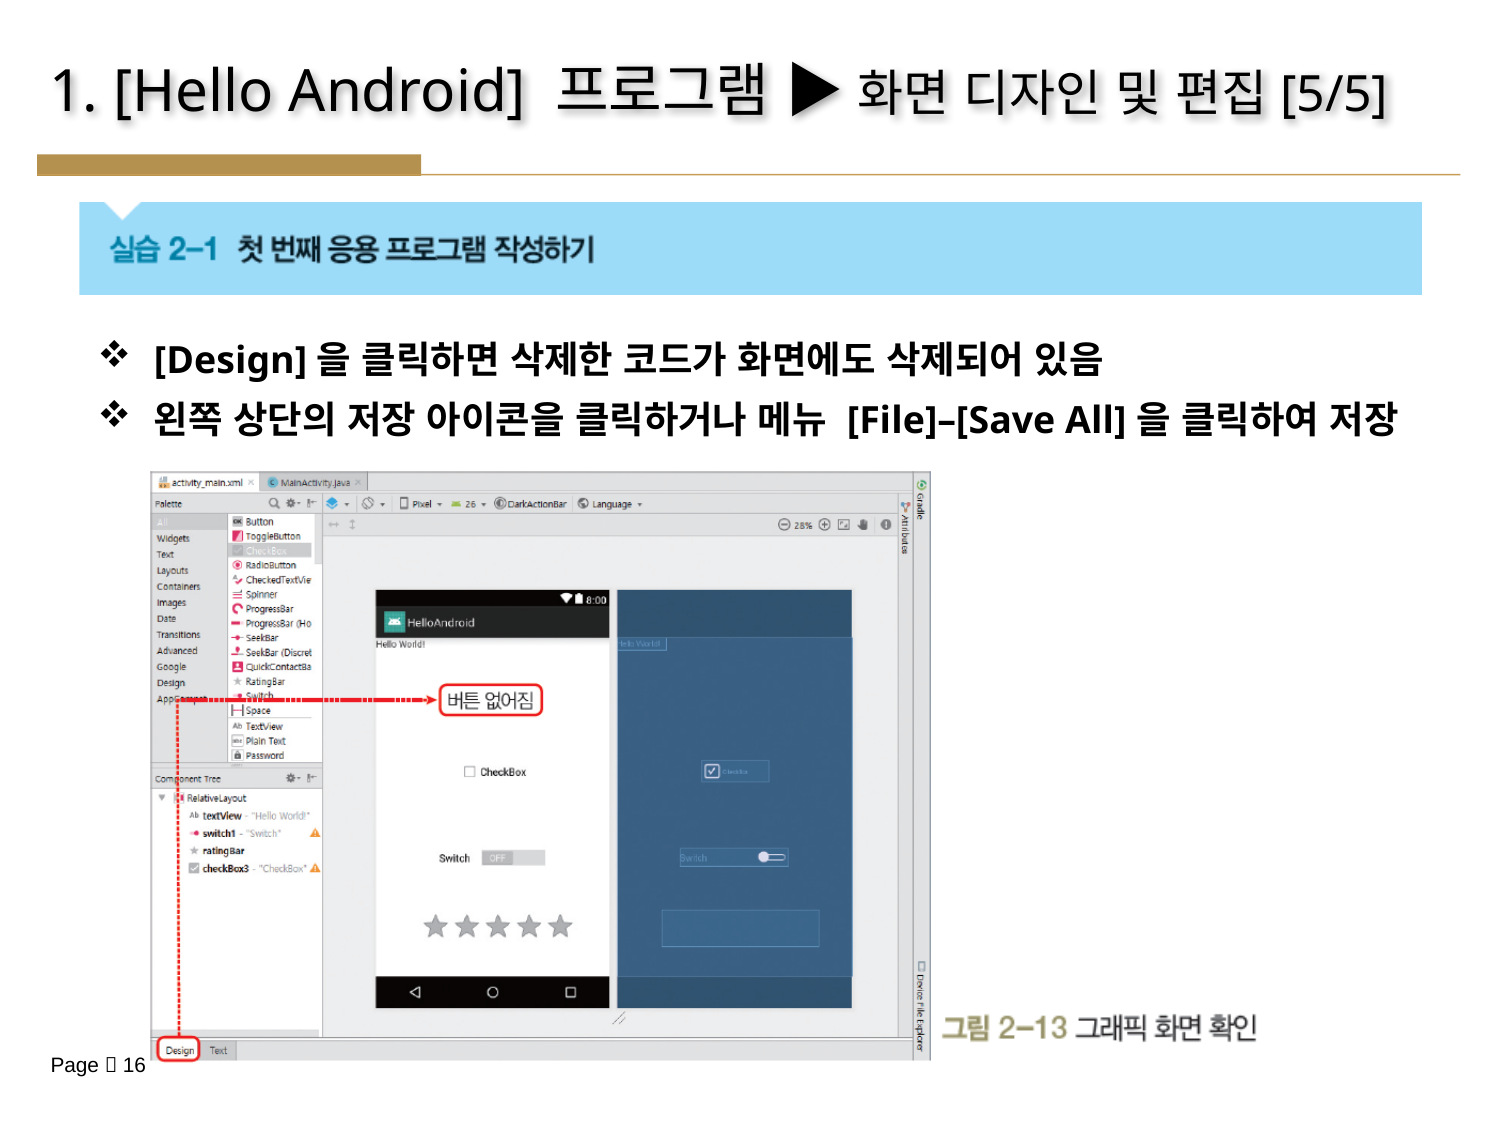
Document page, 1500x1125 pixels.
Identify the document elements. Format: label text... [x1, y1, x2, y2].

picture [77, 201, 1423, 295]
list [Design]을 클릭하면 삭제한 코드가 화면에도 삭제되어 있음 왼쪽 상단의 저장 아이콘을 클릭하거나 메뉴 [File]–[Save All]을 클릭하여 저장 [54, 335, 1500, 1051]
picture [147, 469, 1264, 1067]
title 1. [Hello Android] 프로그램 ▶ 화면 디자인 및 편집[5/5] [48, 53, 1448, 161]
